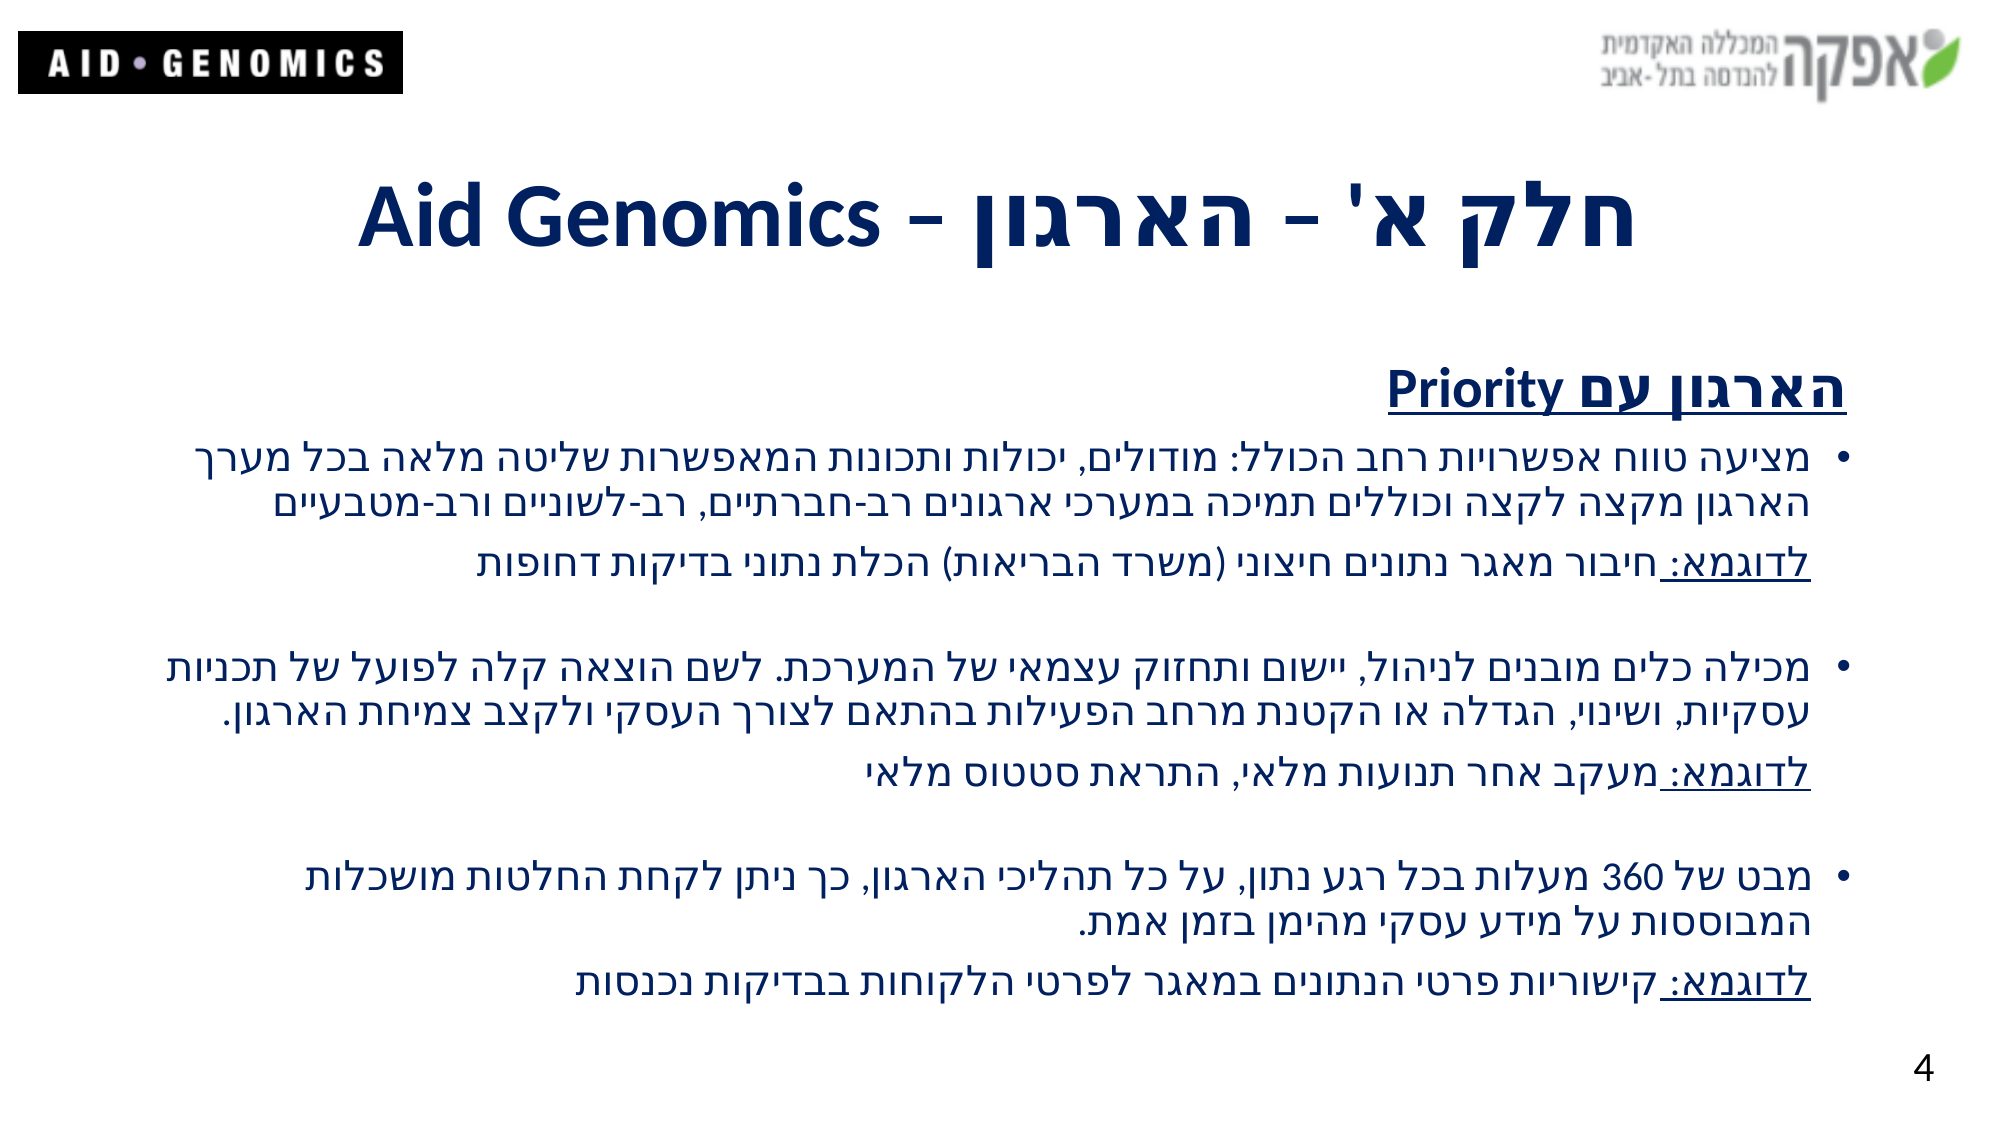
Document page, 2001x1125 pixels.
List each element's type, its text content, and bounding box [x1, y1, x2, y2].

title חלק א' – הארגון – Aid Genomics [137, 107, 1863, 326]
text_box 4 [1898, 1035, 2000, 1095]
picture [18, 31, 403, 94]
picture [1577, 16, 1982, 107]
list הארגון עם Priority מציעה טווח אפשרויות רחב הכולל: מודולים, יכולות ותכונות המאפשרות שליטה מלאה בכל מערך הארגון מקצה לקצה וכוללים תמיכה במערכי ארגונים רב-חברתיים, רב-לשוניים ורב-מטבעיים לדוגמא: חיבור מאגר נתונים חיצוני (משרד הבריאות) הכלת נתוני בדיקות דחופות מכילה כלים מובנים לניהול, יישום ותחזוק עצמאי של המערכת. לשם הוצאה קלה לפועל של תכניות עסקיות, ושינוי, הגדלה או הקטנת מרחב הפעילות בהתאם לצורך העסקי ולקצב צמיחת הארגון. לדוגמא: מעקב אחר תנועות מלאי, התראת סטטוס מלאי מבט של 360 מעלות בכל רגע נתון, על כל תהליכי הארגון, כך ניתן לקחת החלטות מושכלות המבוססות על מידע עסקי מהימן בזמן אמת. לדוגמא: קישוריות פרטי הנתונים במאגר לפרטי הלקוחות בבדיקות נכנסות [137, 351, 1863, 1066]
